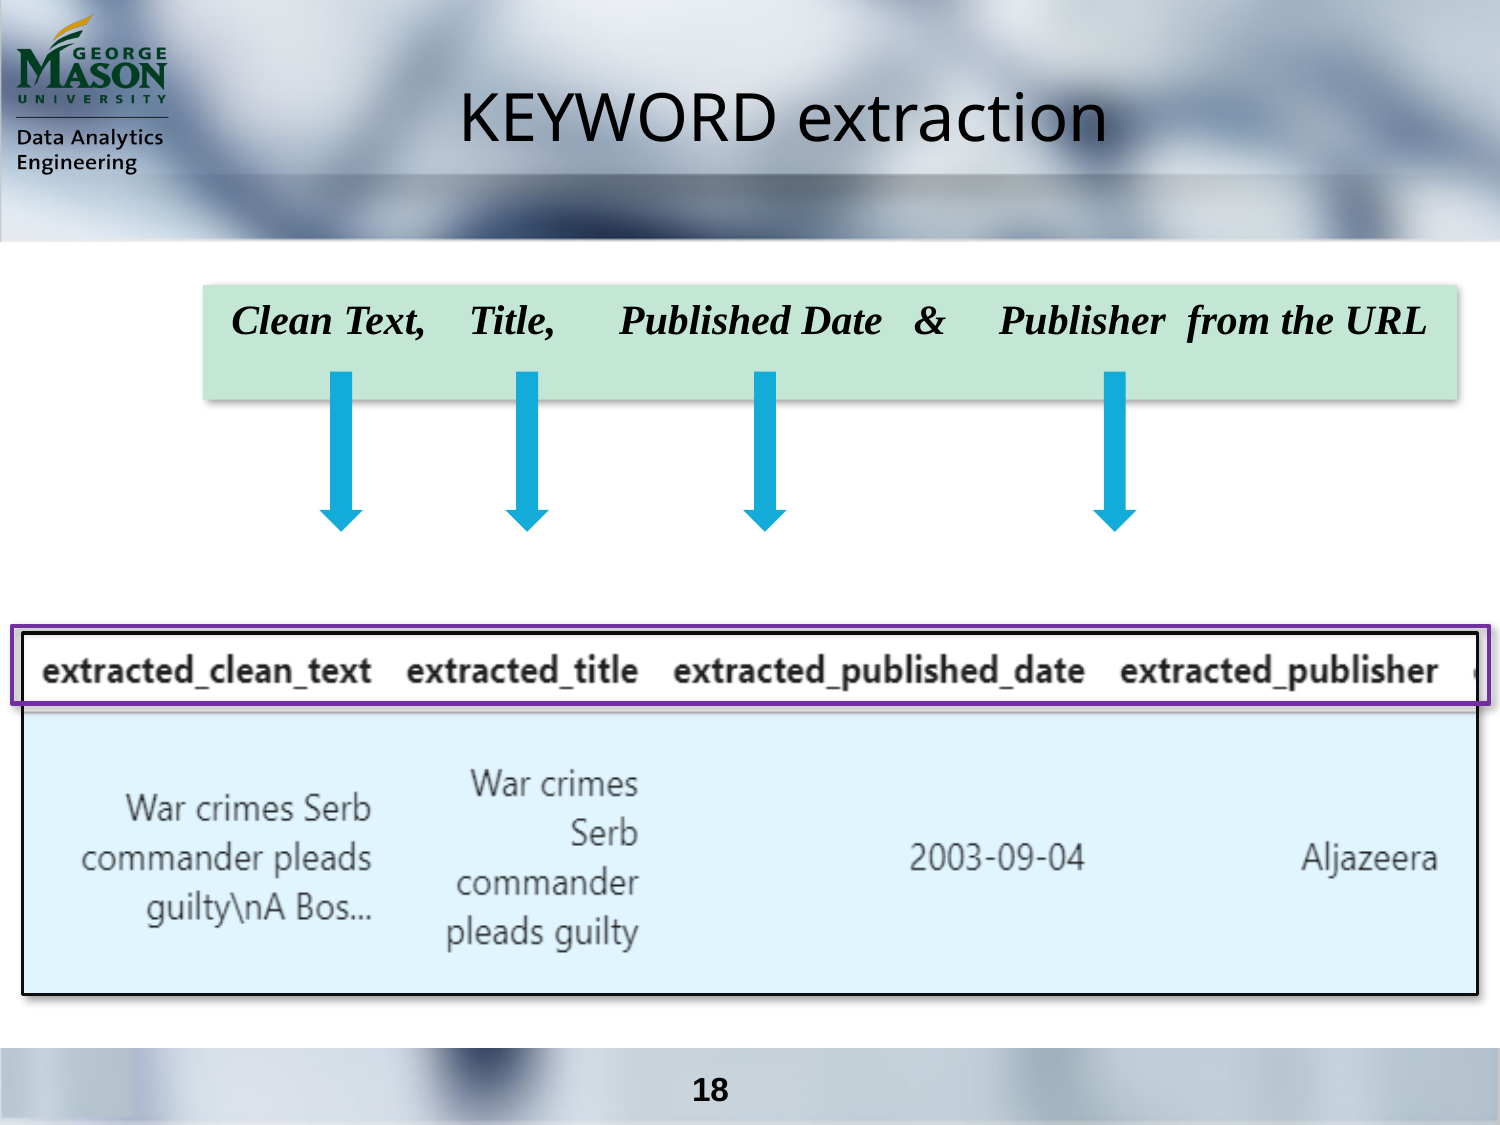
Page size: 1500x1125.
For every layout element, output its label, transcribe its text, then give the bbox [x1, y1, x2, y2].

text_box Clean Text, Title, Published Date & Publisher from the URL [203, 285, 1458, 400]
text_box [503, 369, 551, 534]
picture [0, 1047, 1500, 1125]
picture [0, 0, 1500, 242]
picture [23, 634, 1477, 994]
text_box [1090, 369, 1139, 534]
text_box [741, 369, 789, 534]
text_box [12, 626, 1490, 704]
text_box [317, 369, 366, 534]
